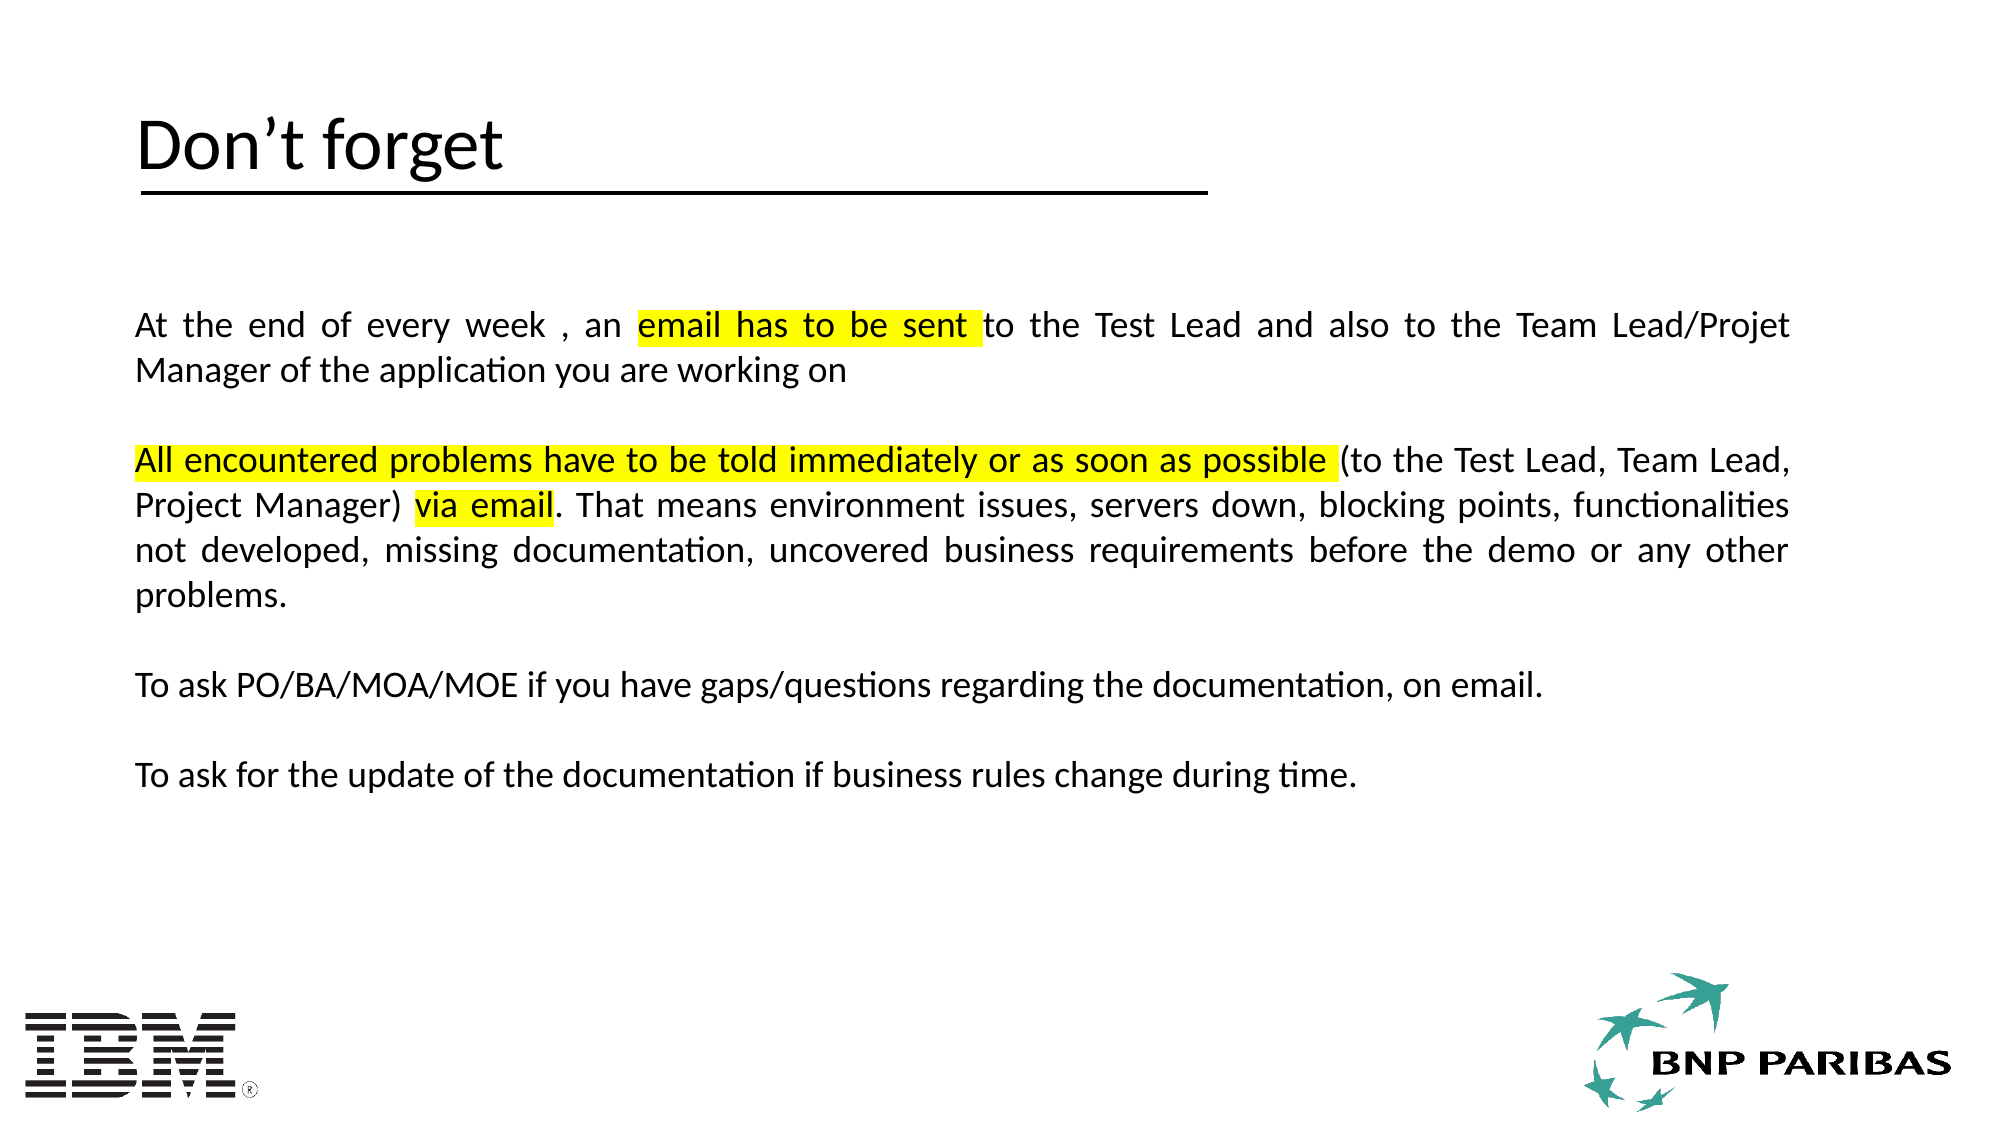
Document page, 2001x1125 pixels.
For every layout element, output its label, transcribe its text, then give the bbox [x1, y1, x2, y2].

picture [1578, 853, 1956, 1125]
text_box Don’t forget [121, 87, 521, 192]
picture [14, 1004, 268, 1106]
text_box At the end of every week , an email has to be sent to the Test Lead and also to the Team Lead/Projet Manager of the application you are working on All encountered problems have to be told immediately or as soon as possible (to the Test Lead, Team Lead, Project Manager) via email. That means environment issues, servers down, blocking points, functionalities not developed, missing documentation, uncovered business requirements before the demo or any other problems. To ask PO/BA/MOA/MOE if you have gaps/questions regarding the documentation, on email. To ask for the update of the documentation if business rules change during time. [120, 292, 1807, 848]
